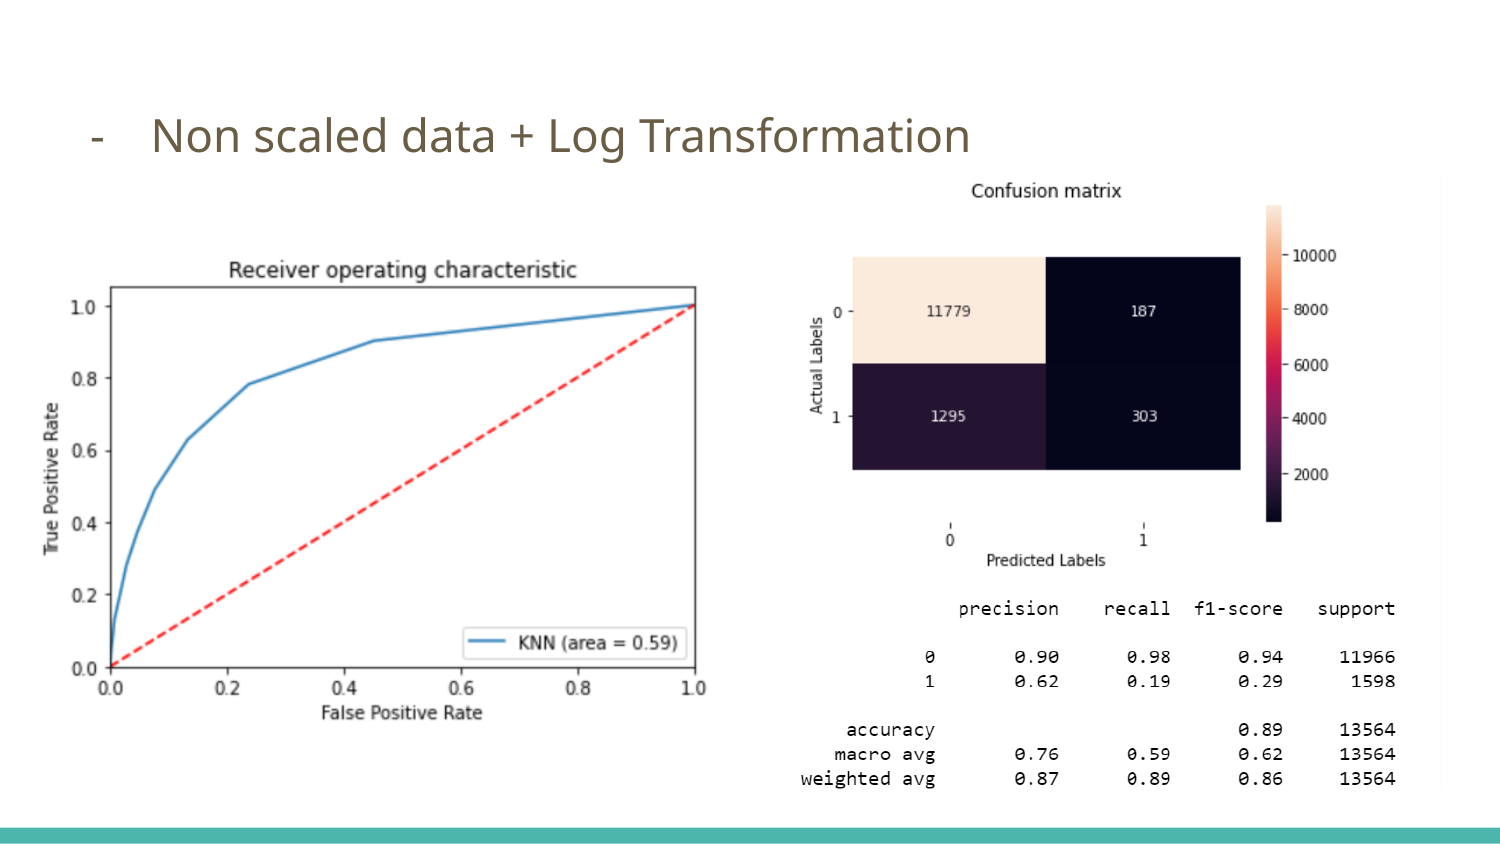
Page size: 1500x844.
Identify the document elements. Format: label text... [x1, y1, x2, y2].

list Non scaled data + Log Transformation [60, 83, 1048, 224]
picture [24, 248, 766, 745]
picture [790, 172, 1442, 789]
